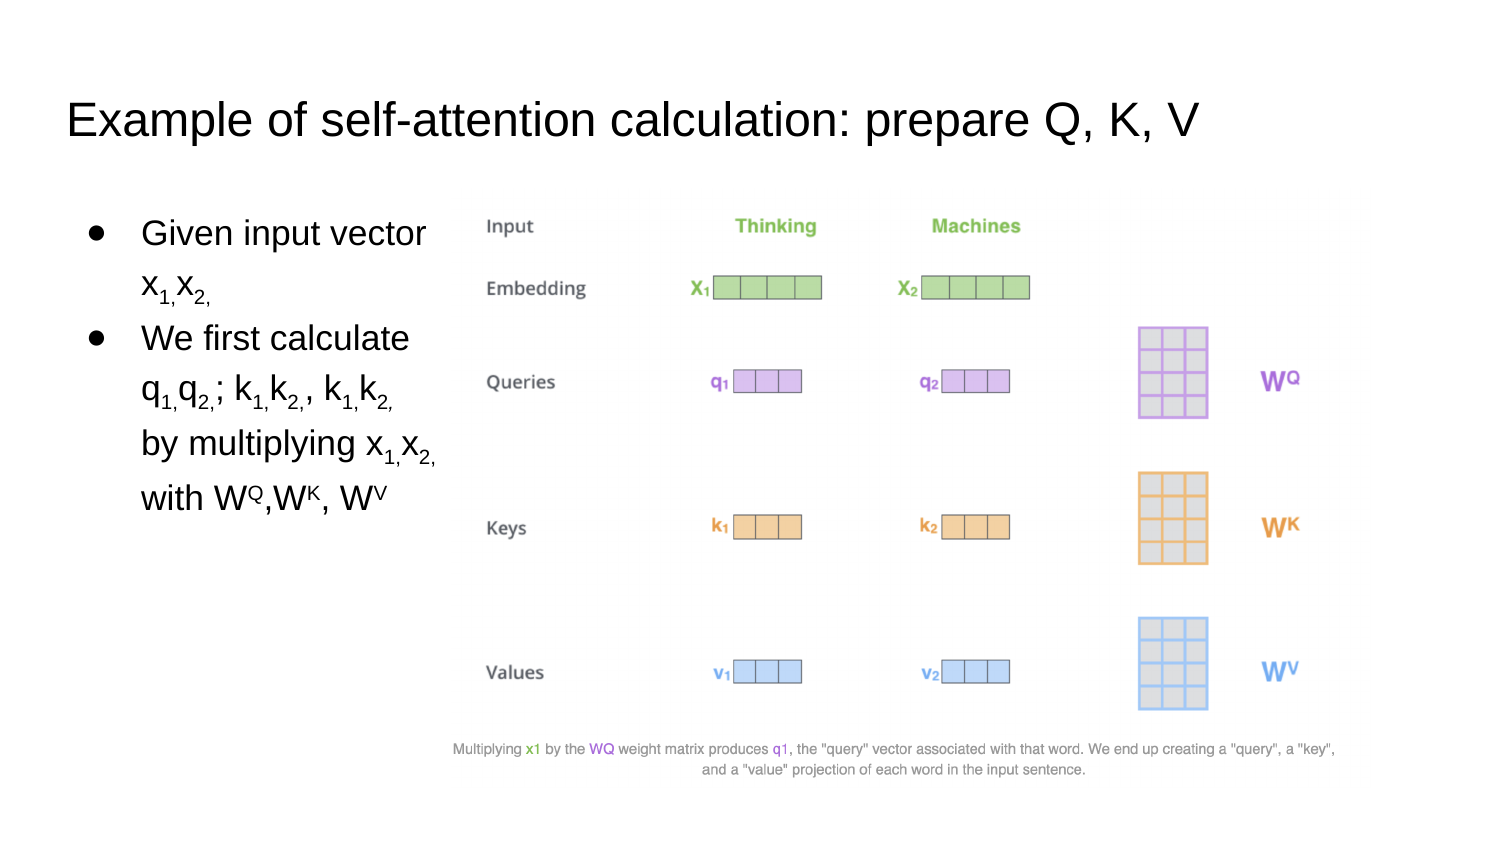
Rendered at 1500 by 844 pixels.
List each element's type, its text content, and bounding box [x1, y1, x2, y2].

list Given input vector x1,x2, We first calculate q1,q2,; k1,k2,, k1,k2, by multiplying x1,x2, with WQ,WK, WV [51, 189, 449, 750]
title Example of self-attention calculation: prepare Q, K, V [51, 72, 1449, 167]
picture [451, 188, 1371, 789]
